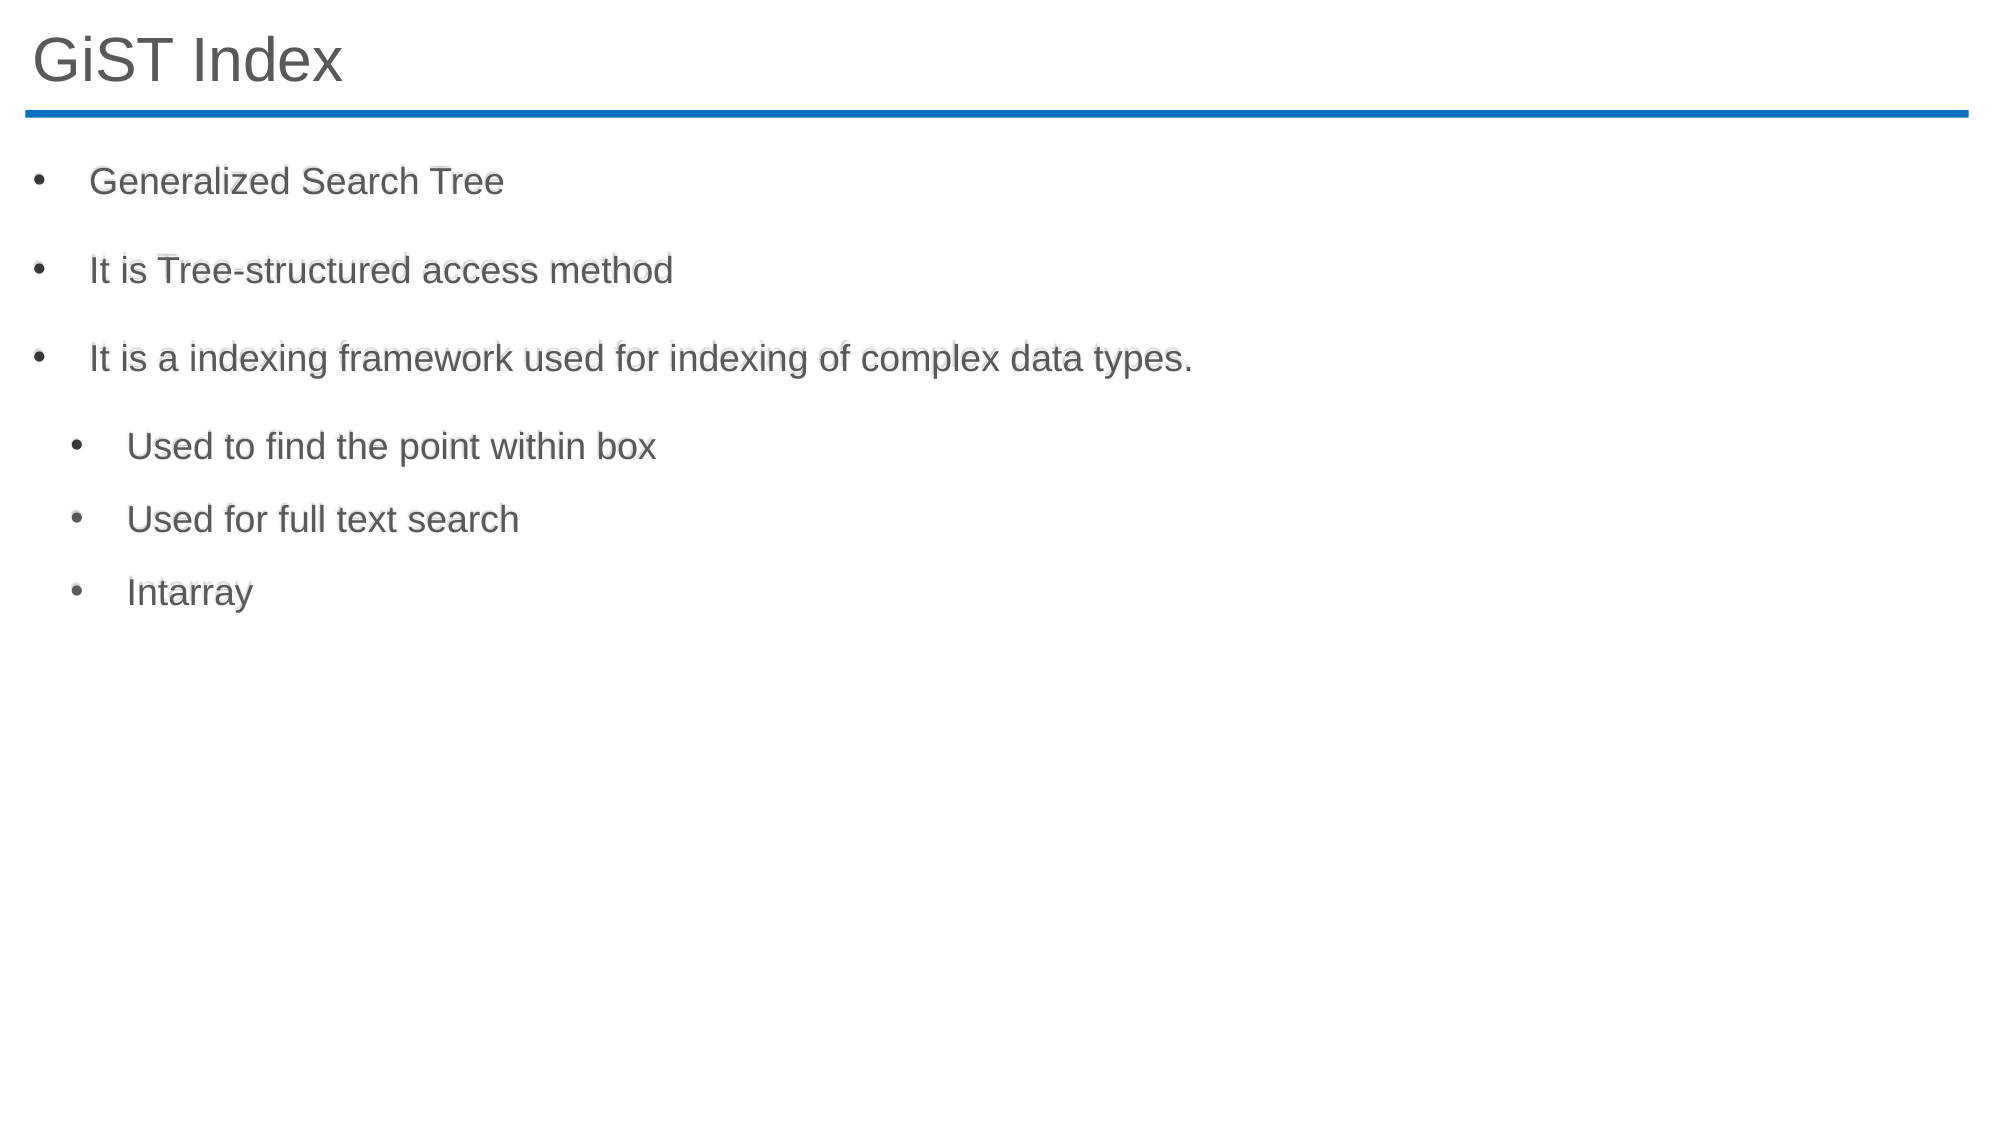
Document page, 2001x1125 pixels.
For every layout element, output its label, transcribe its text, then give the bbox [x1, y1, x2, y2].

title GiST Index [25, 22, 1969, 101]
list Generalized Search Tree It is Tree-structured access method It is a indexing framework used for indexing of complex data types. Used to find the point within box Used for full text search Intarray [25, 127, 1969, 1027]
